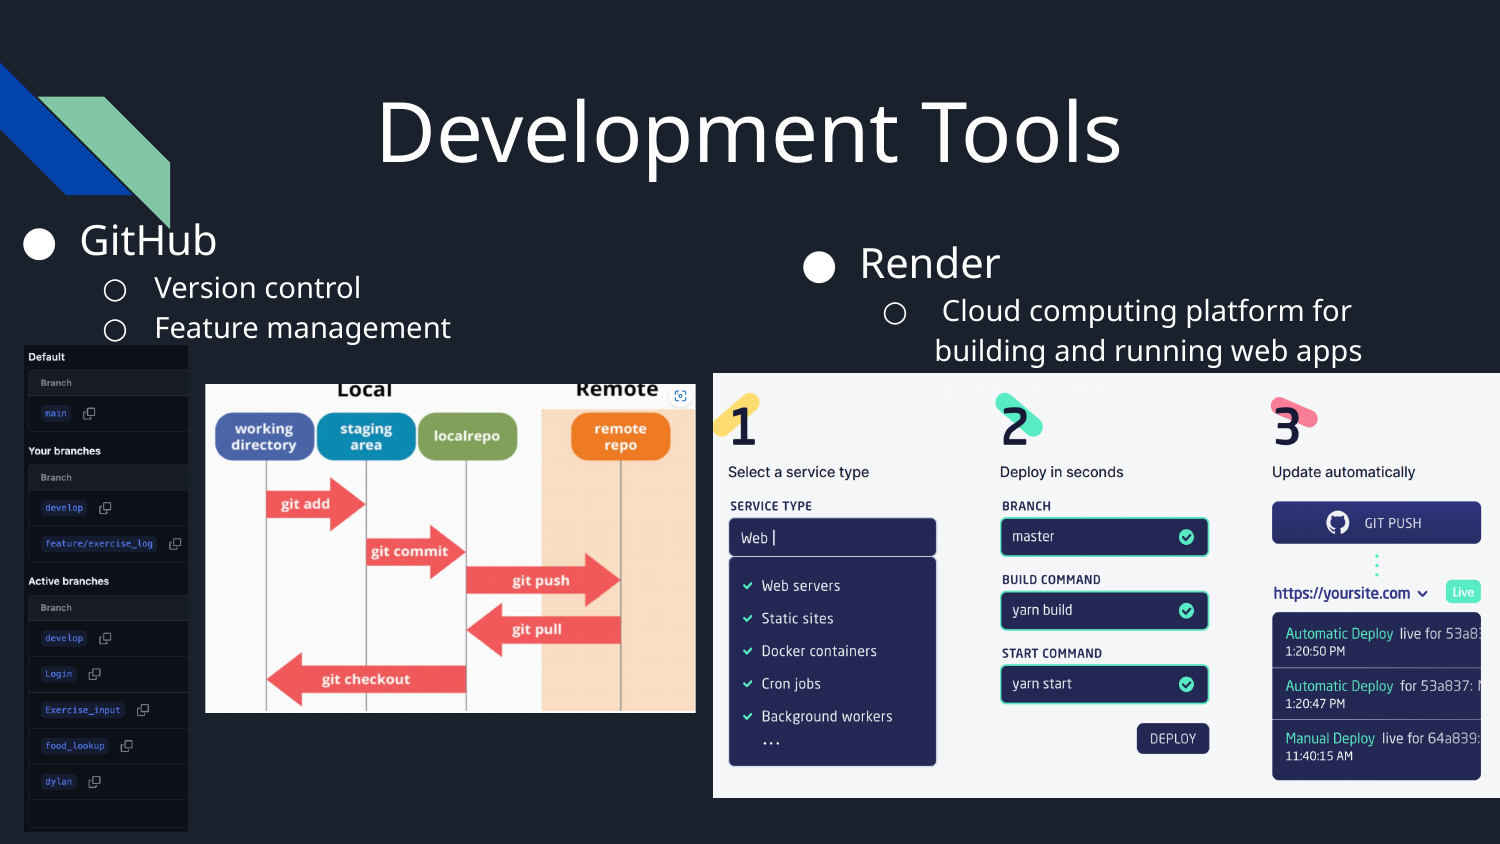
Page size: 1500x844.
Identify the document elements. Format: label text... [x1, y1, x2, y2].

title Development Tools [172, 64, 1328, 215]
picture [205, 384, 696, 713]
list GitHub Version control Feature management [0, 191, 610, 670]
text_box Render Cloud computing platform for building and running web apps and websites [769, 214, 1423, 372]
picture [24, 345, 188, 832]
picture [713, 373, 1500, 798]
